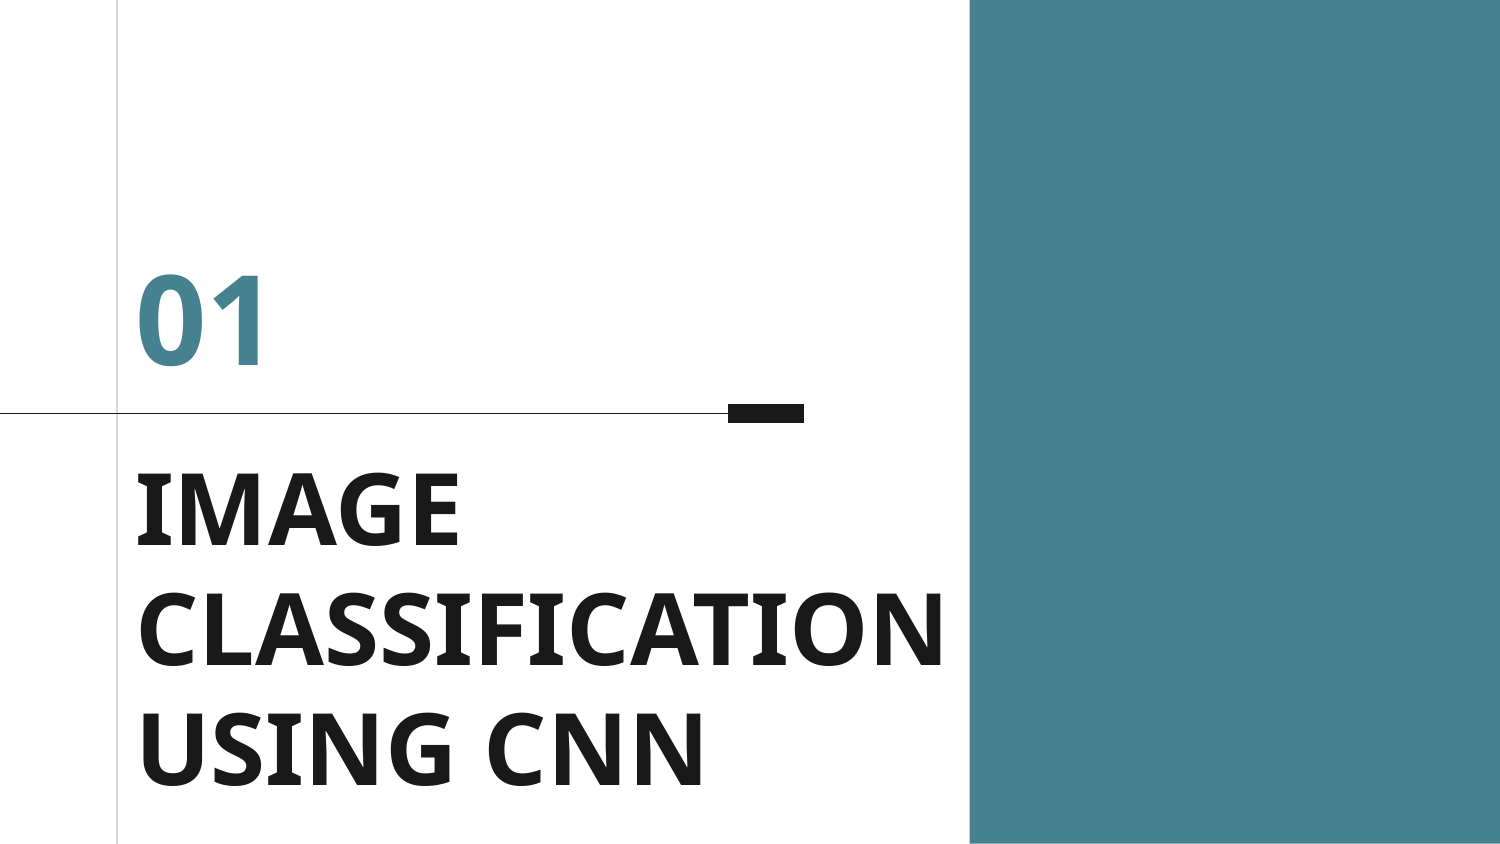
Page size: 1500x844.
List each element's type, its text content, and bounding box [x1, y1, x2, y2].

title 01 [120, 267, 332, 406]
title IMAGE CLASSIFICATION USING CNN [120, 430, 1093, 569]
